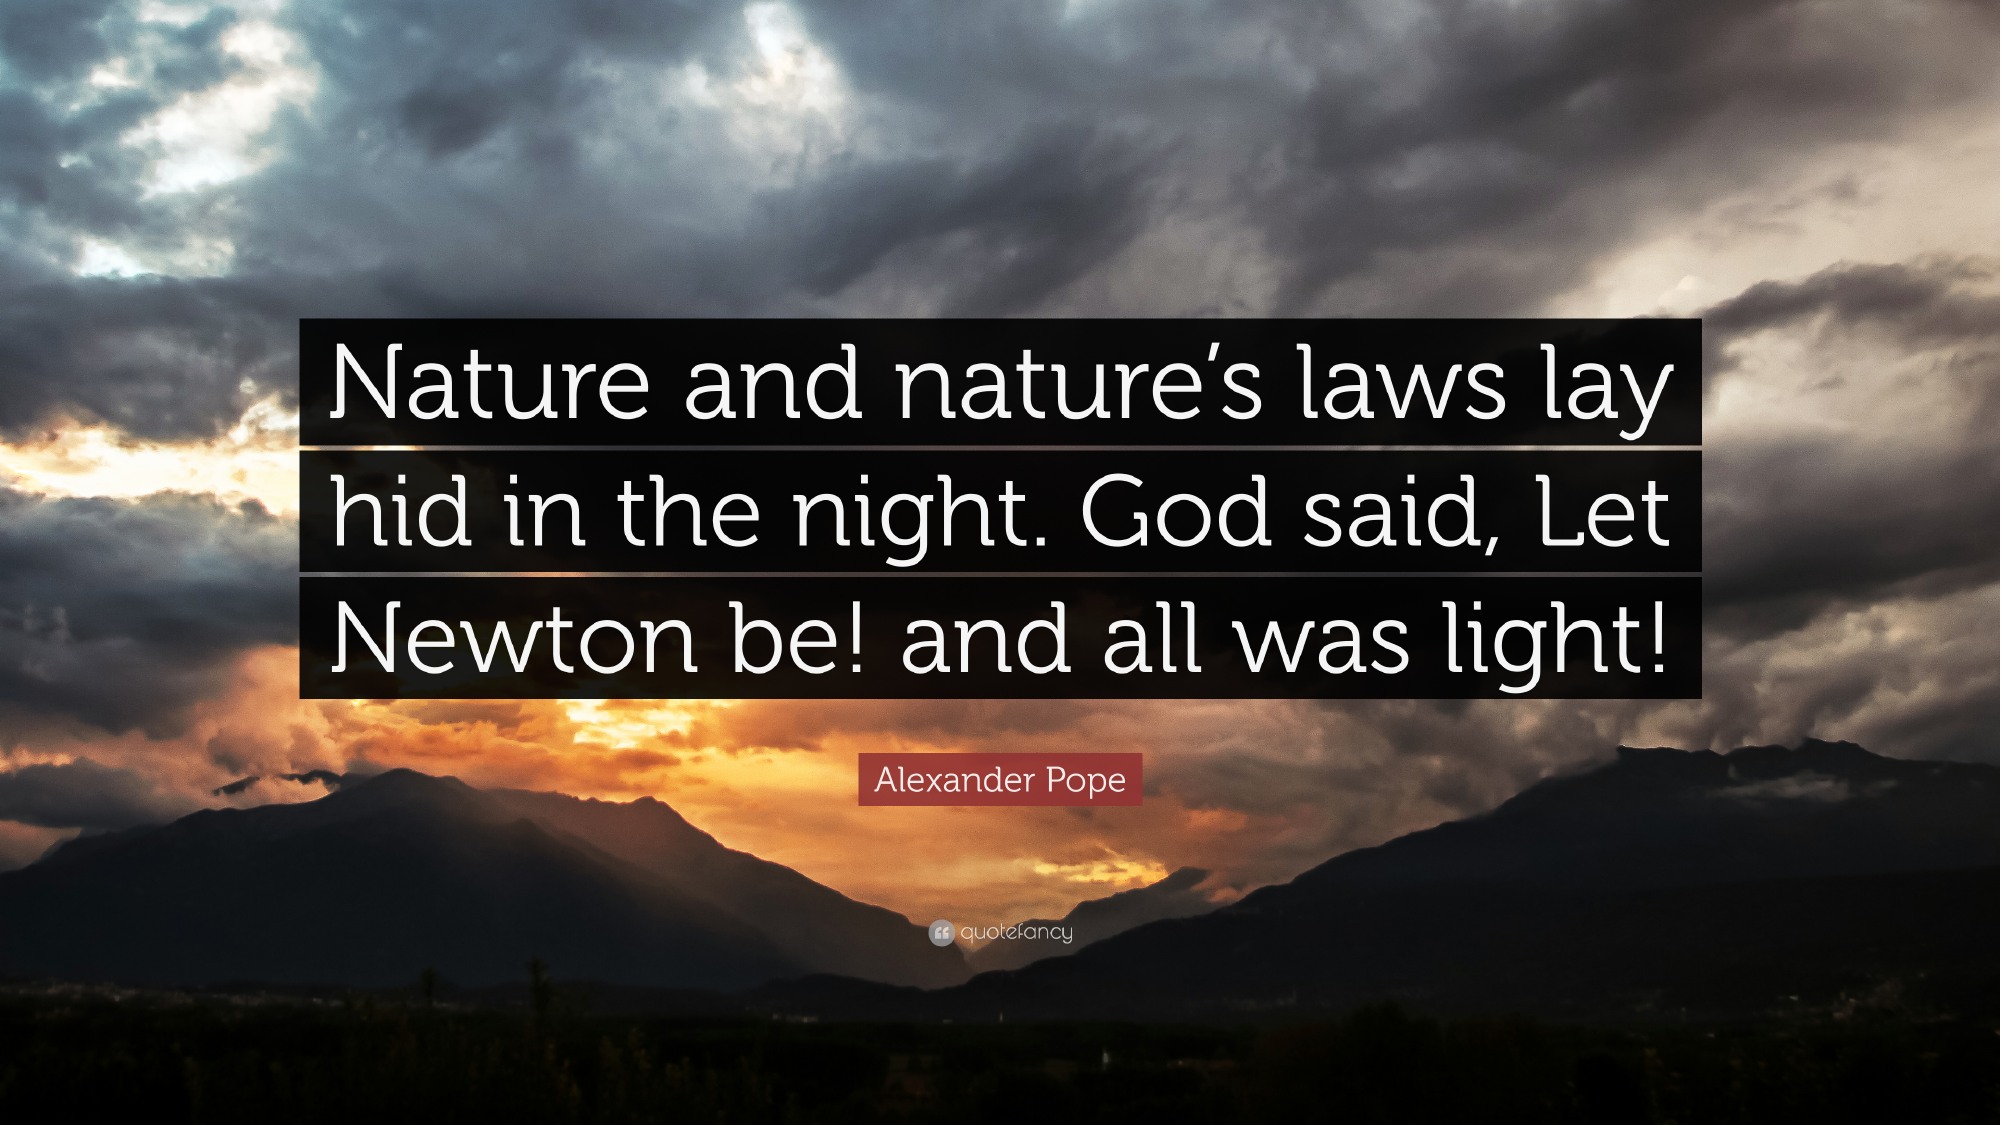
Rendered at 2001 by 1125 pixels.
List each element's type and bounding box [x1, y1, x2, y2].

list [0, 0, 2000, 1125]
